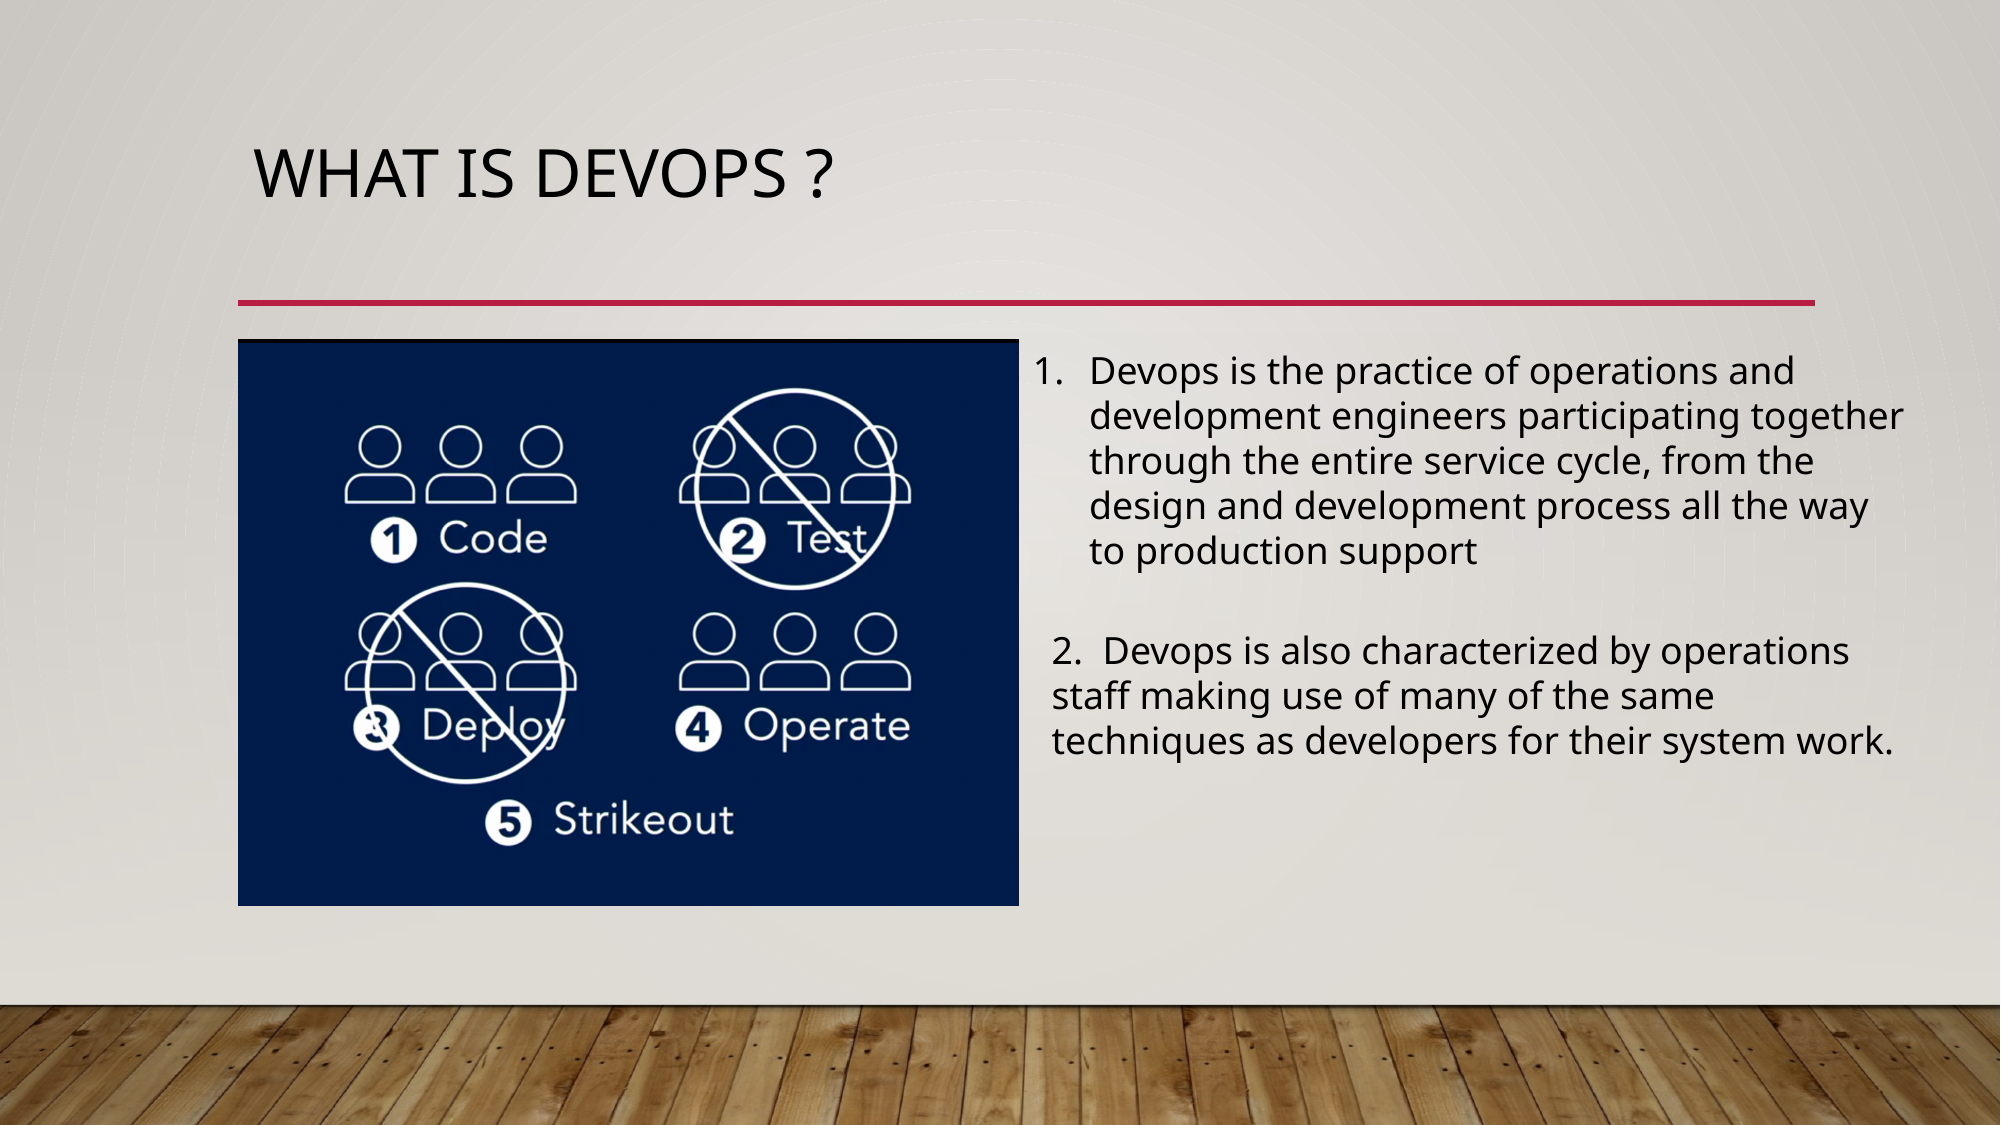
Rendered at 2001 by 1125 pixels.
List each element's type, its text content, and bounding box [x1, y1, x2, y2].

text_box Devops is the practice of operations and development engineers participating together through the entire service cycle, from the design and development process all the way to production support [1019, 339, 1929, 580]
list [237, 339, 1019, 906]
picture [0, 1005, 2000, 1125]
text_box 2. Devops is also characterized by operations staff making use of many of the same techniques as developers for their system work. [1036, 619, 1929, 770]
title What is devops ? [238, 131, 1814, 305]
